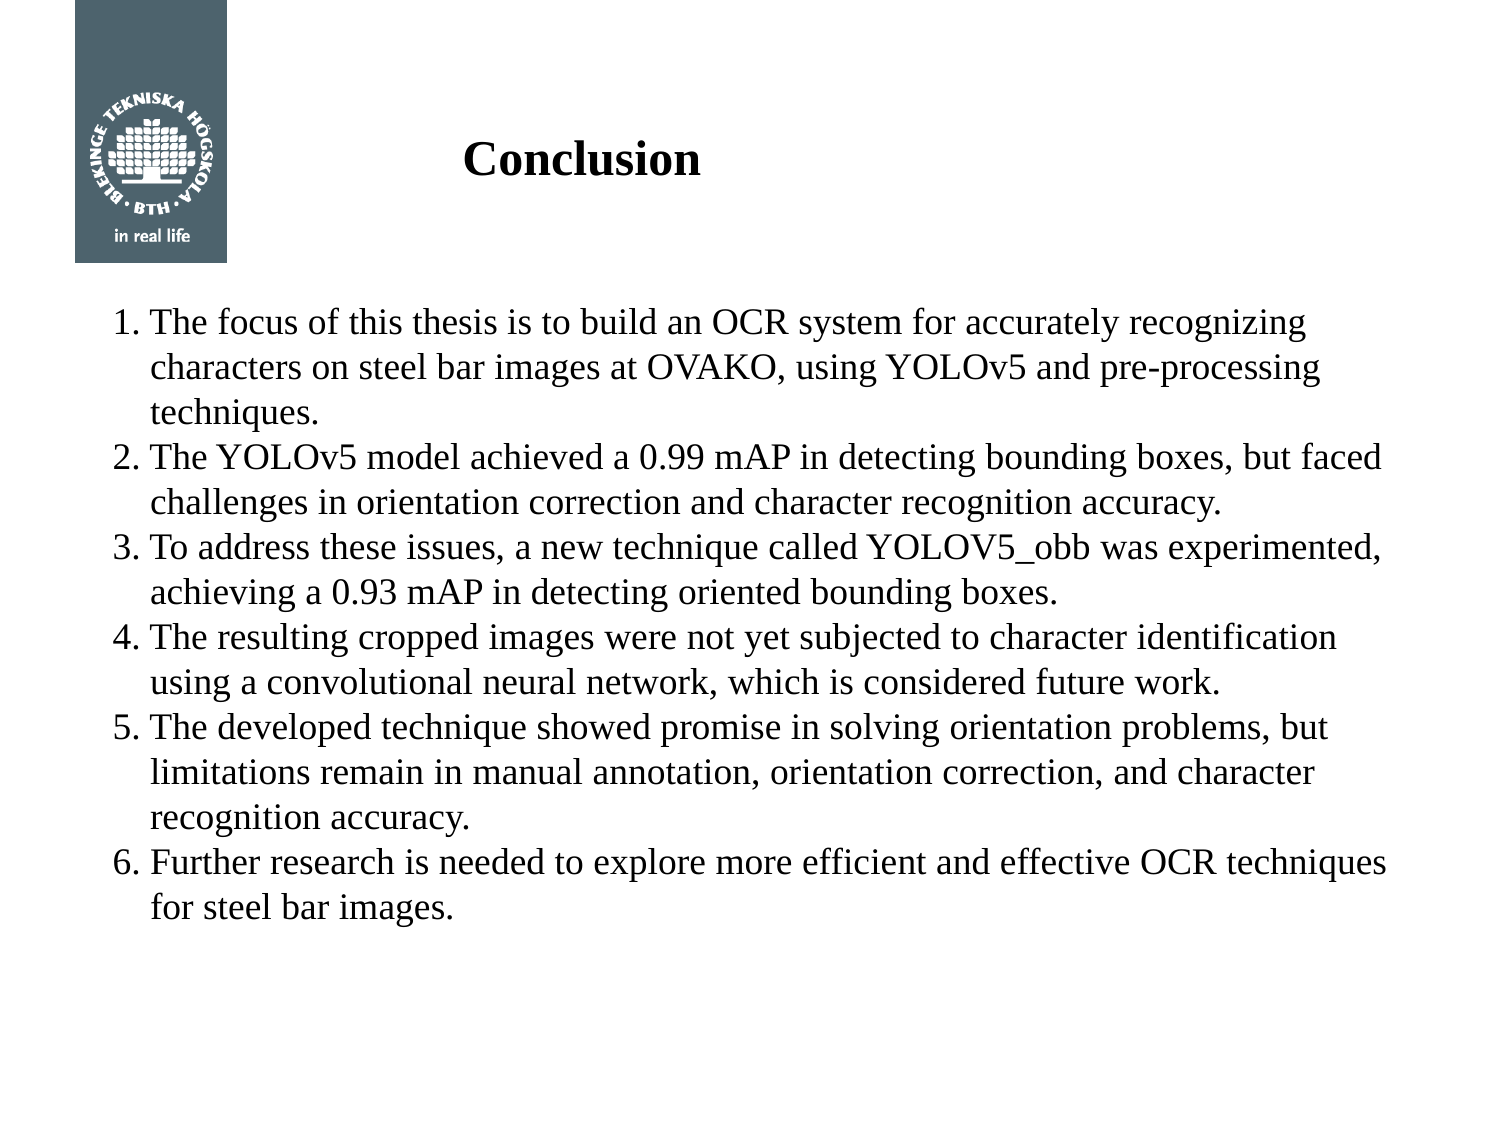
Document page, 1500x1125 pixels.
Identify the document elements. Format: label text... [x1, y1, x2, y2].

picture [75, 0, 227, 263]
subtitle 1. The focus of this thesis is to build an OCR system for accurately recognizing characters on steel bar images at OVAKO, using YOLOv5 and pre-processing techniques. 2. The YOLOv5 model achieved a 0.99 mAP in detecting bounding boxes, but faced challenges in orientation correction and character recognition accuracy. 3. To address these issues, a new technique called YOLOV5_obb was experimented, achieving a 0.93 mAP in detecting oriented bounding boxes. 4. The resulting cropped images were not yet subjected to character identification using a convolutional neural network, which is considered future work. 5. The developed technique showed promise in solving orientation problems, but limitations remain in manual annotation, orientation correction, and character recognition accuracy. 6. Further research is needed to explore more efficient and effective OCR techniques for steel bar images. [75, 293, 1425, 976]
title Conclusion [462, 125, 1384, 186]
